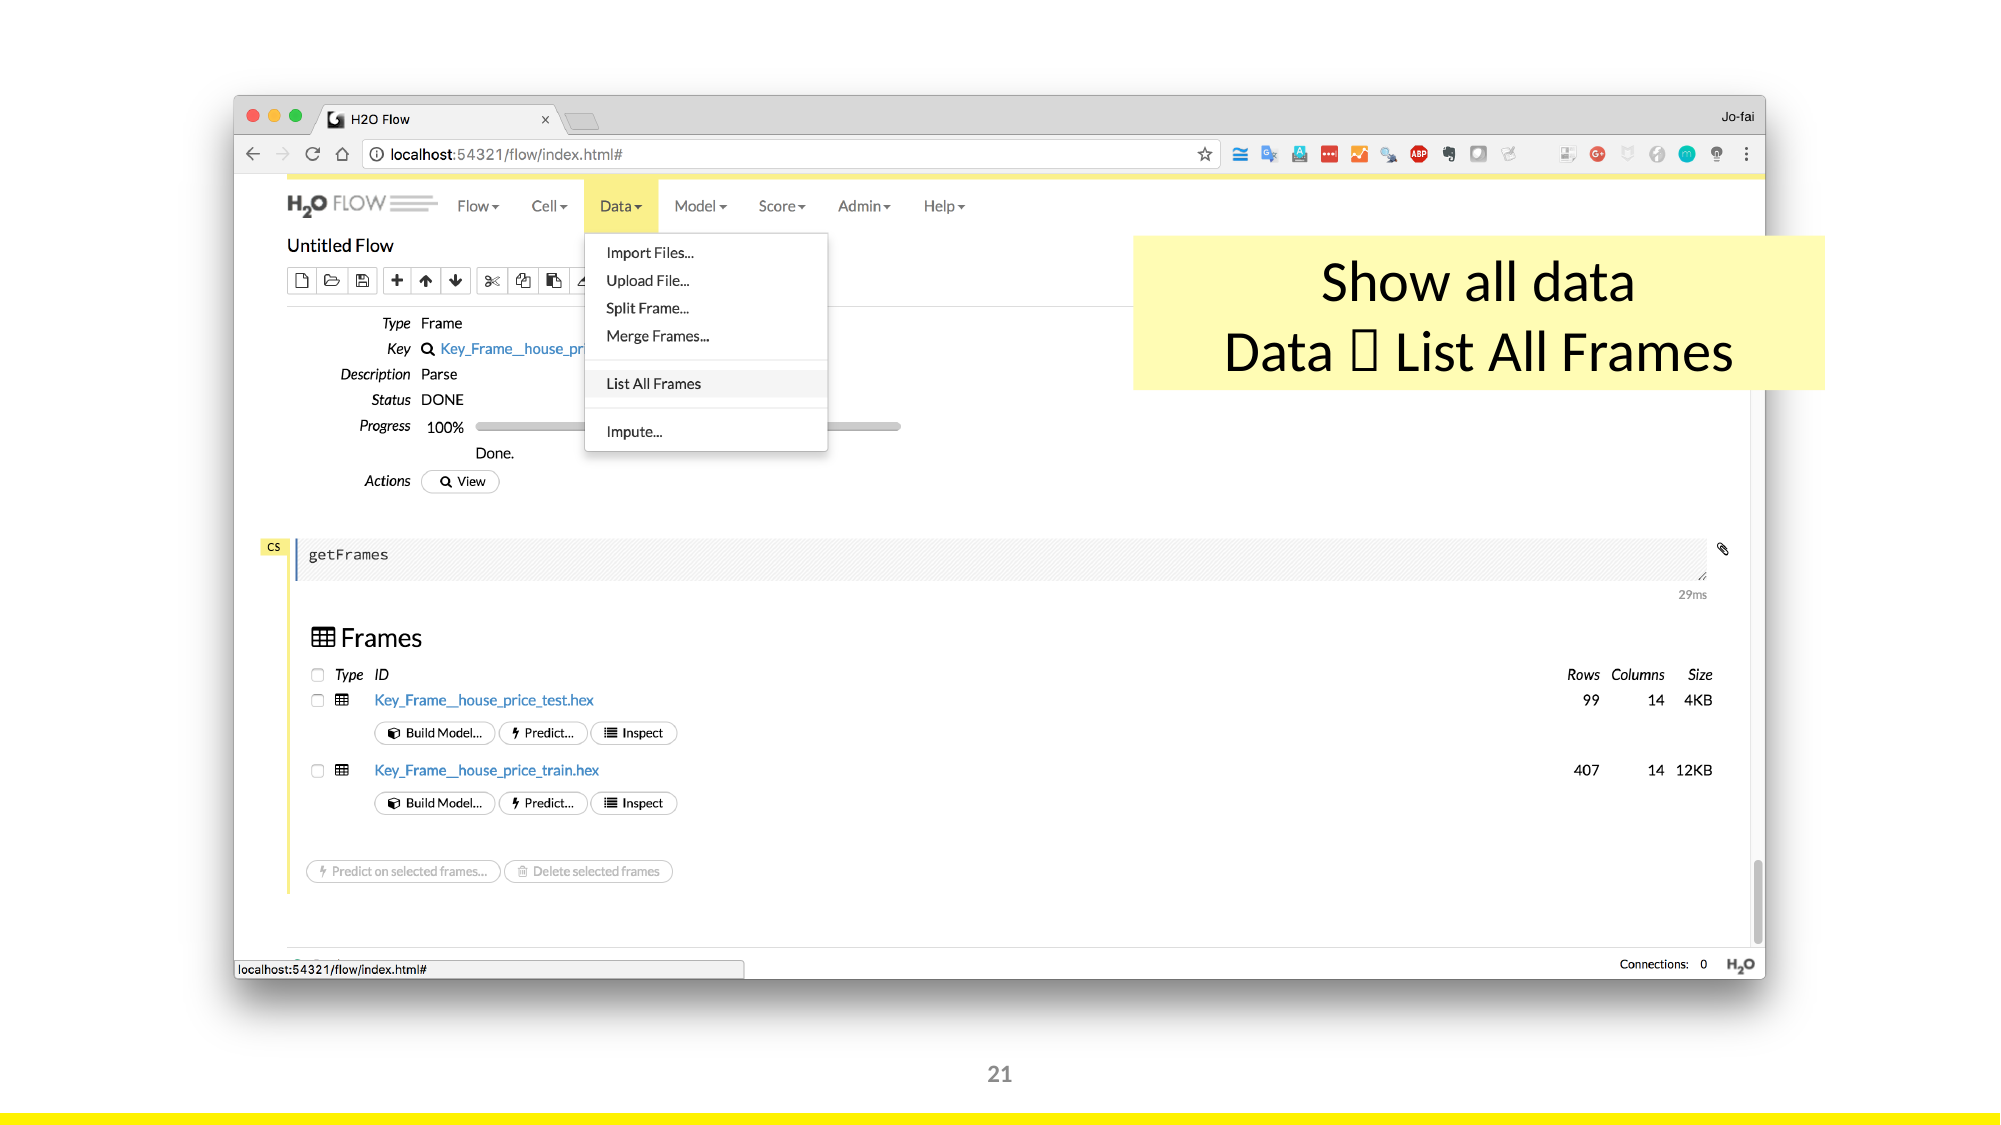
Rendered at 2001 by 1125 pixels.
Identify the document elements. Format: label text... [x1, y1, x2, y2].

picture [174, 61, 1825, 1064]
slide_number 21 [774, 1064, 1225, 1103]
text_box [0, 1112, 2000, 1125]
